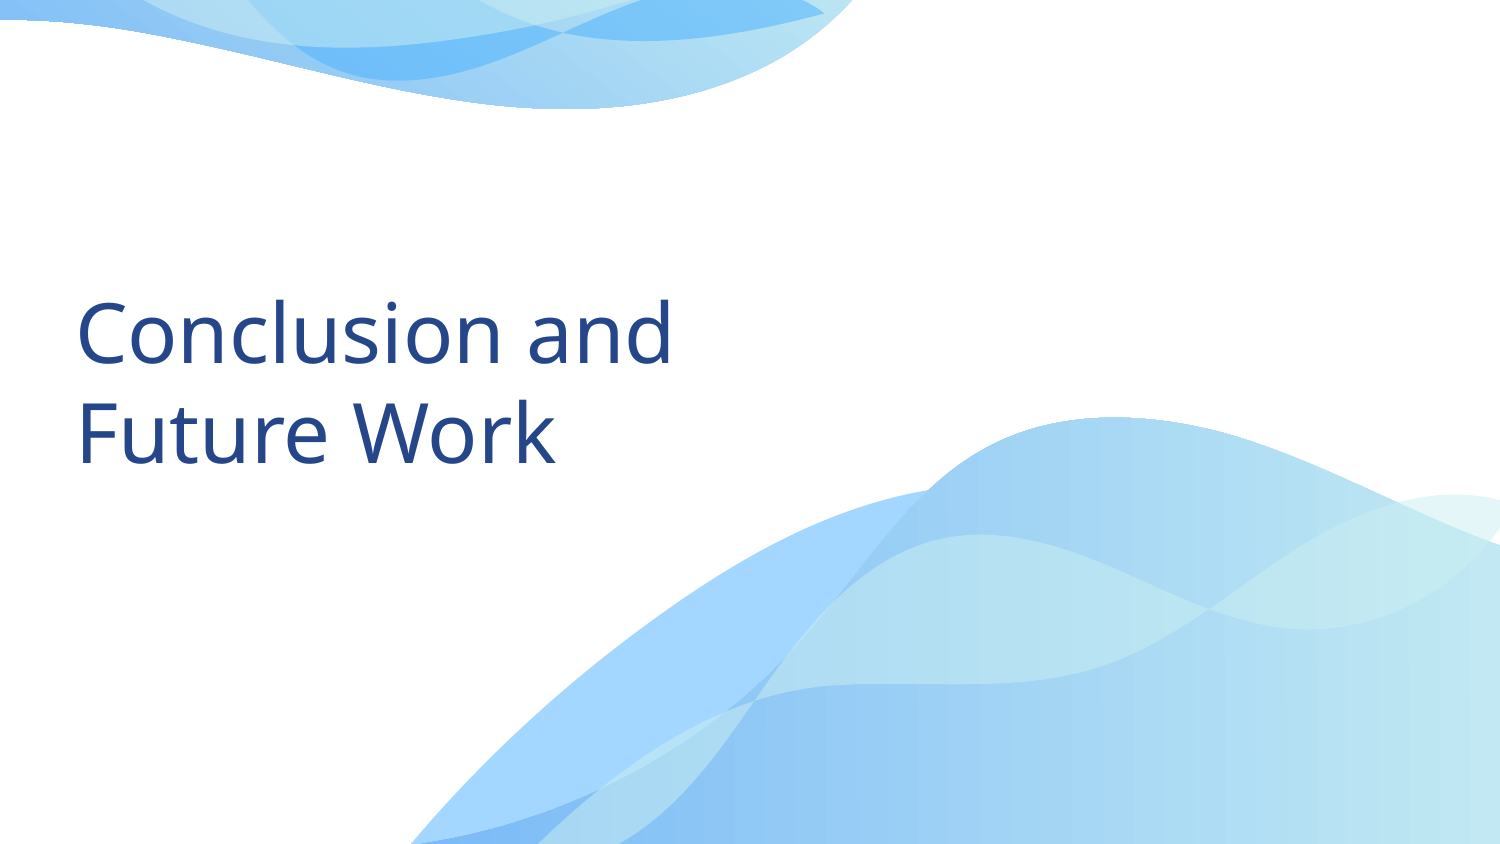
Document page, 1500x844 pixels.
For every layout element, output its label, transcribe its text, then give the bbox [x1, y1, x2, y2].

title Conclusion and Future Work [60, 246, 937, 515]
